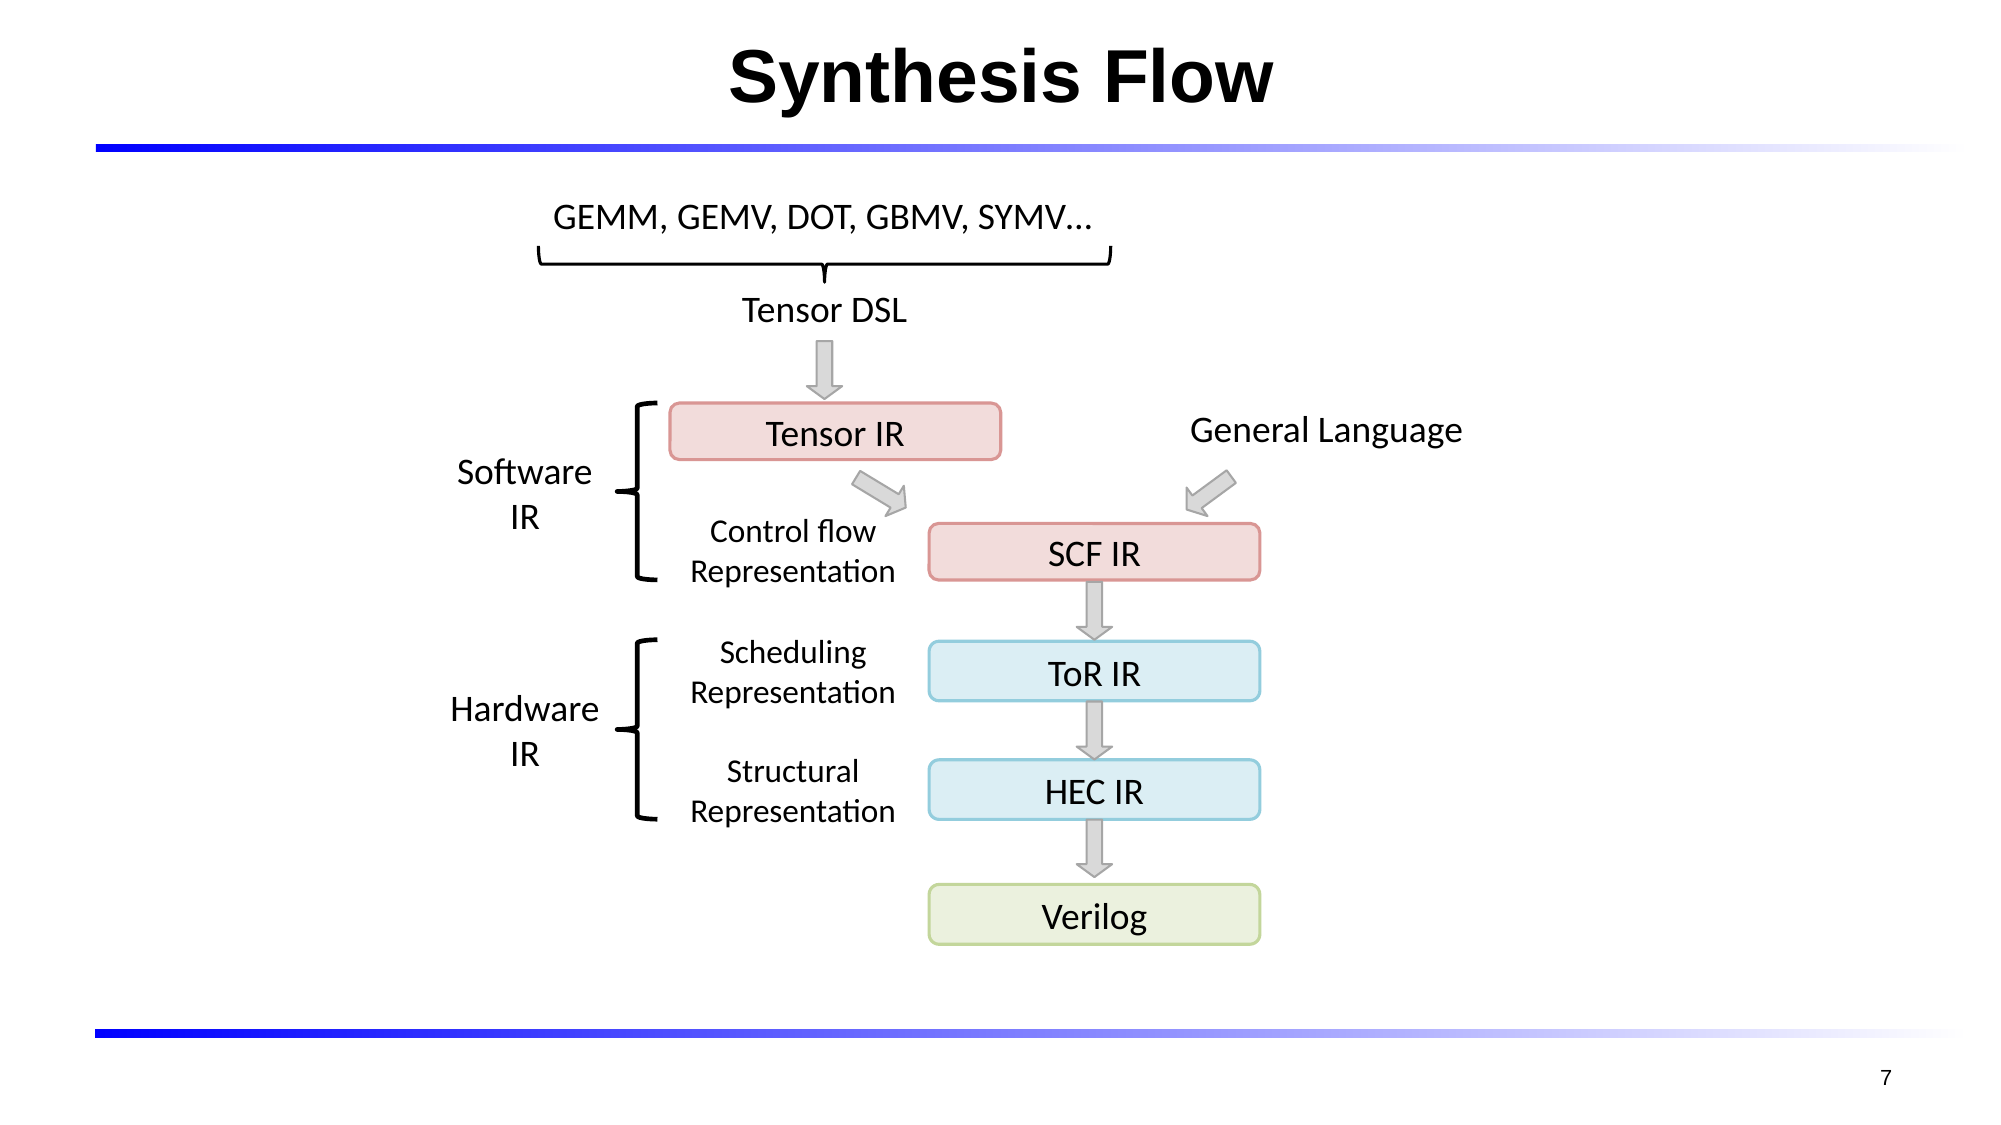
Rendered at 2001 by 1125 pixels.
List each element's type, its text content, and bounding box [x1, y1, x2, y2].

text_box Hardware IR [432, 676, 618, 782]
text_box [1074, 699, 1115, 762]
text_box General Language [1165, 398, 1488, 458]
text_box [618, 402, 658, 581]
text_box [850, 468, 908, 502]
text_box Scheduling Representation [657, 622, 930, 718]
text_box [537, 245, 1112, 283]
text_box SCF IR [930, 521, 1262, 583]
title Synthesis Flow [102, 7, 1900, 138]
text_box Tensor IR [667, 400, 1003, 462]
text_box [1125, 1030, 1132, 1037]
text_box Software IR [432, 439, 618, 545]
text_box HEC IR [927, 757, 1262, 822]
text_box [1074, 817, 1115, 879]
text_box GEMM, GEMV, DOT, GBMV, SYMV… [538, 184, 1113, 245]
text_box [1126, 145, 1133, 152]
text_box ToR IR [927, 639, 1262, 703]
text_box [618, 638, 658, 820]
text_box Control flow Representation [657, 502, 930, 597]
text_box [1184, 468, 1238, 519]
text_box [804, 338, 845, 401]
text_box Tensor DSL [659, 273, 990, 341]
text_box [1074, 579, 1115, 642]
slide_number 7 [1440, 1046, 1908, 1107]
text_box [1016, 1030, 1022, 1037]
text_box Verilog [927, 882, 1262, 947]
text_box Structural Representation [657, 741, 930, 837]
